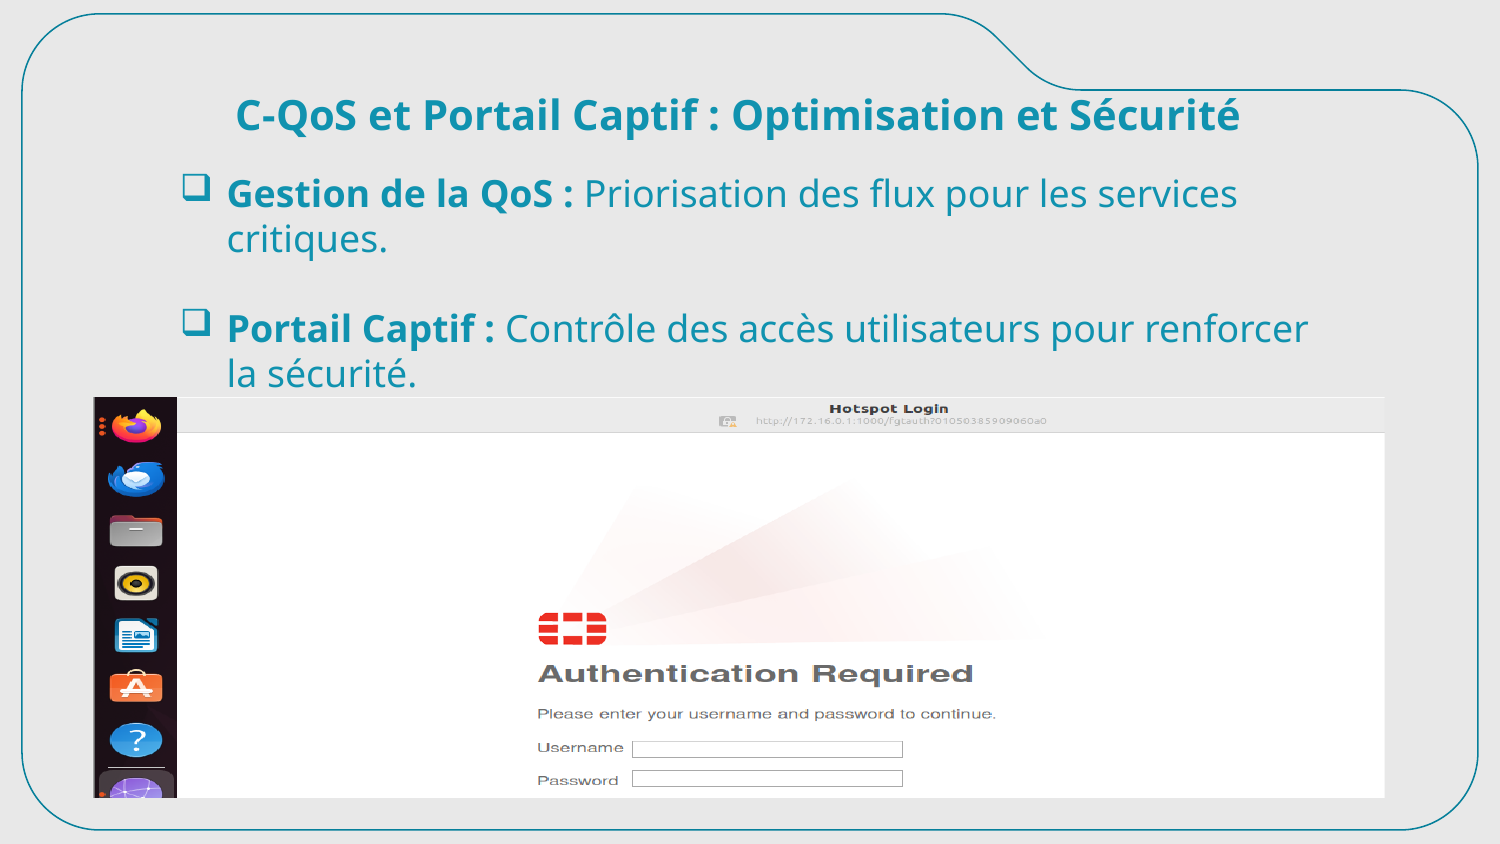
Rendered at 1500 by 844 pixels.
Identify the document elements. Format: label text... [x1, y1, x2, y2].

picture [92, 397, 1385, 798]
text_box Gestion de la QoS : Priorisation des flux pour les services critiques. Portail Captif : Contrôle des accès utilisateurs pour renforcer la sécurité. [164, 162, 1355, 396]
text_box C-QoS et Portail Captif : Optimisation et Sécurité [61, 67, 1416, 162]
